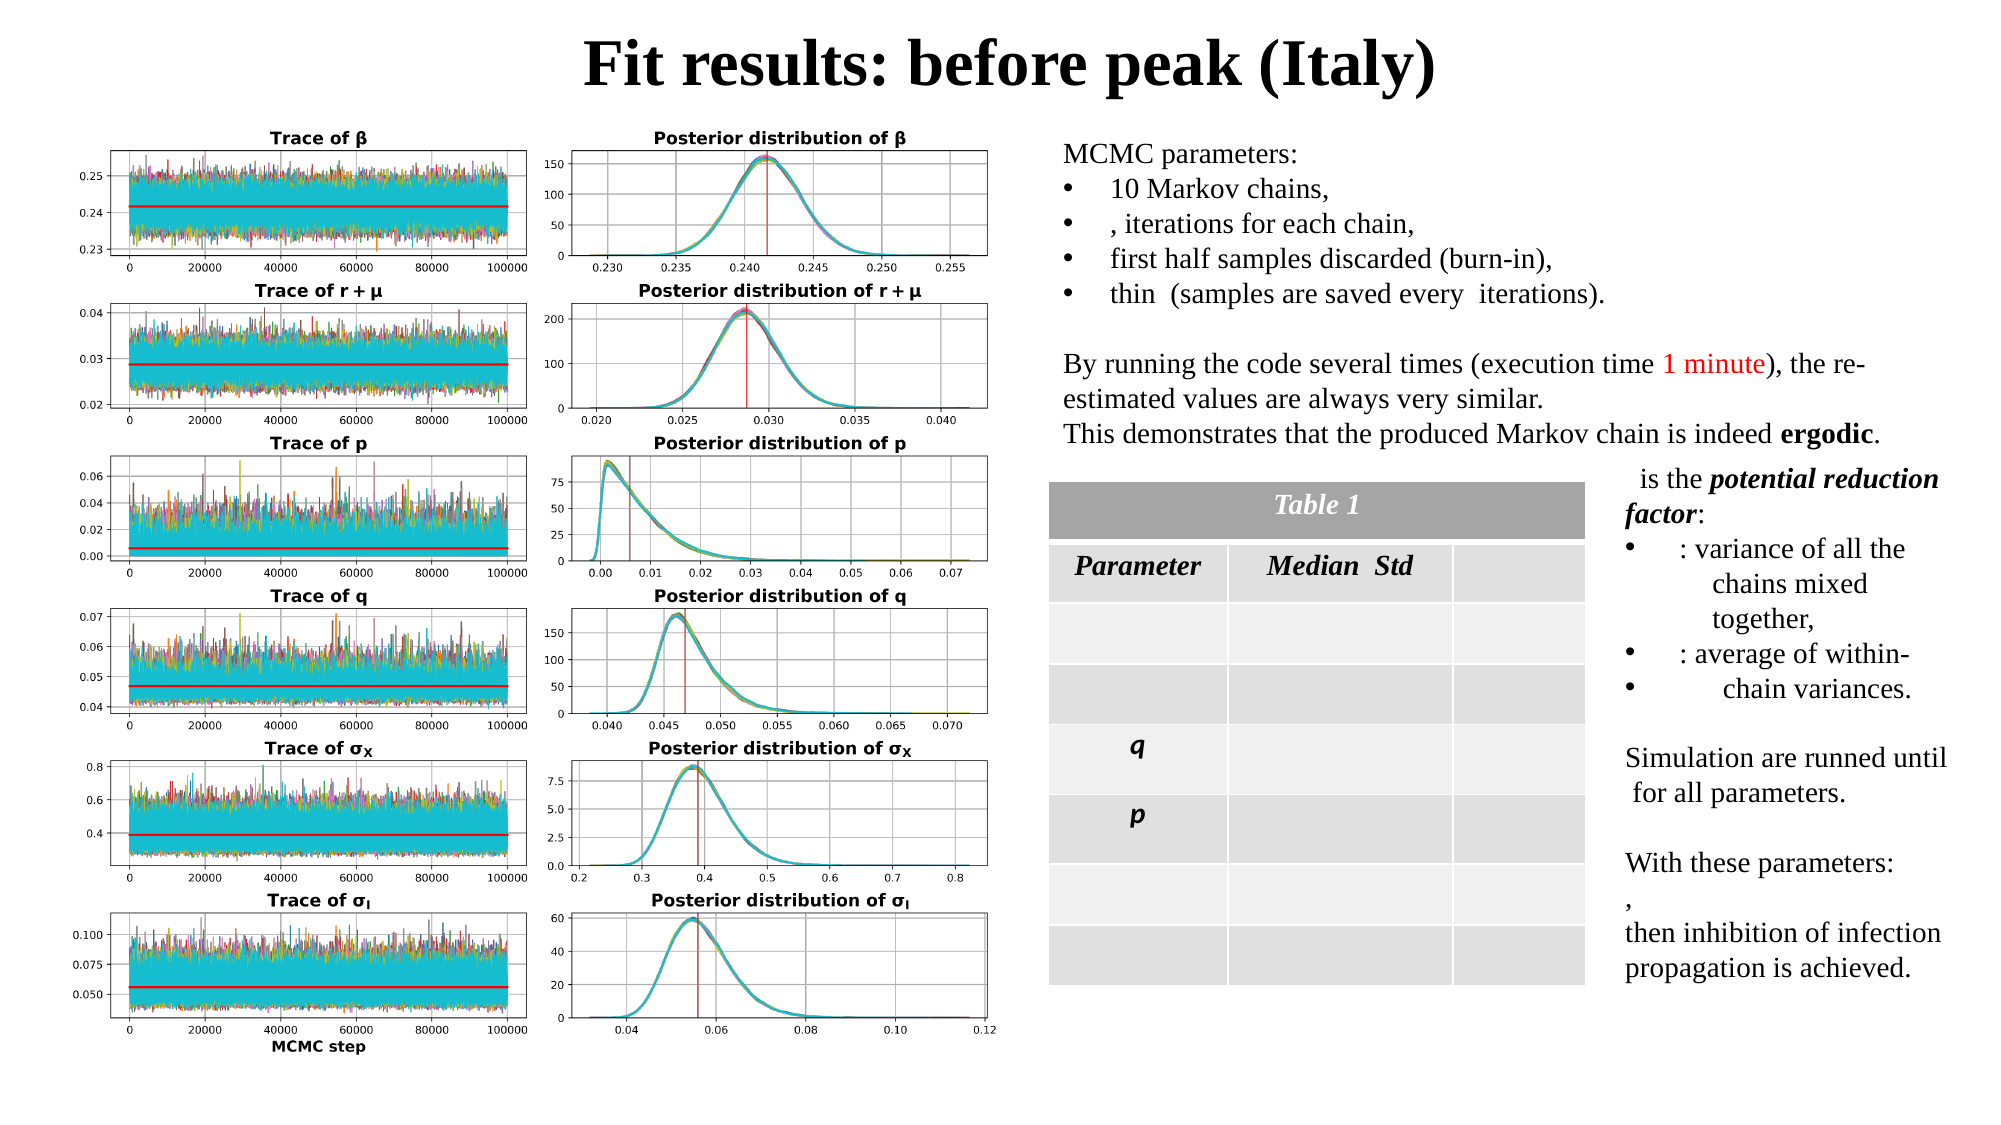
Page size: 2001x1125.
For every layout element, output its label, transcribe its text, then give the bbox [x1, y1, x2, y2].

picture [69, 127, 1000, 1058]
title Fit results: before peak (Italy) [148, 0, 1874, 128]
